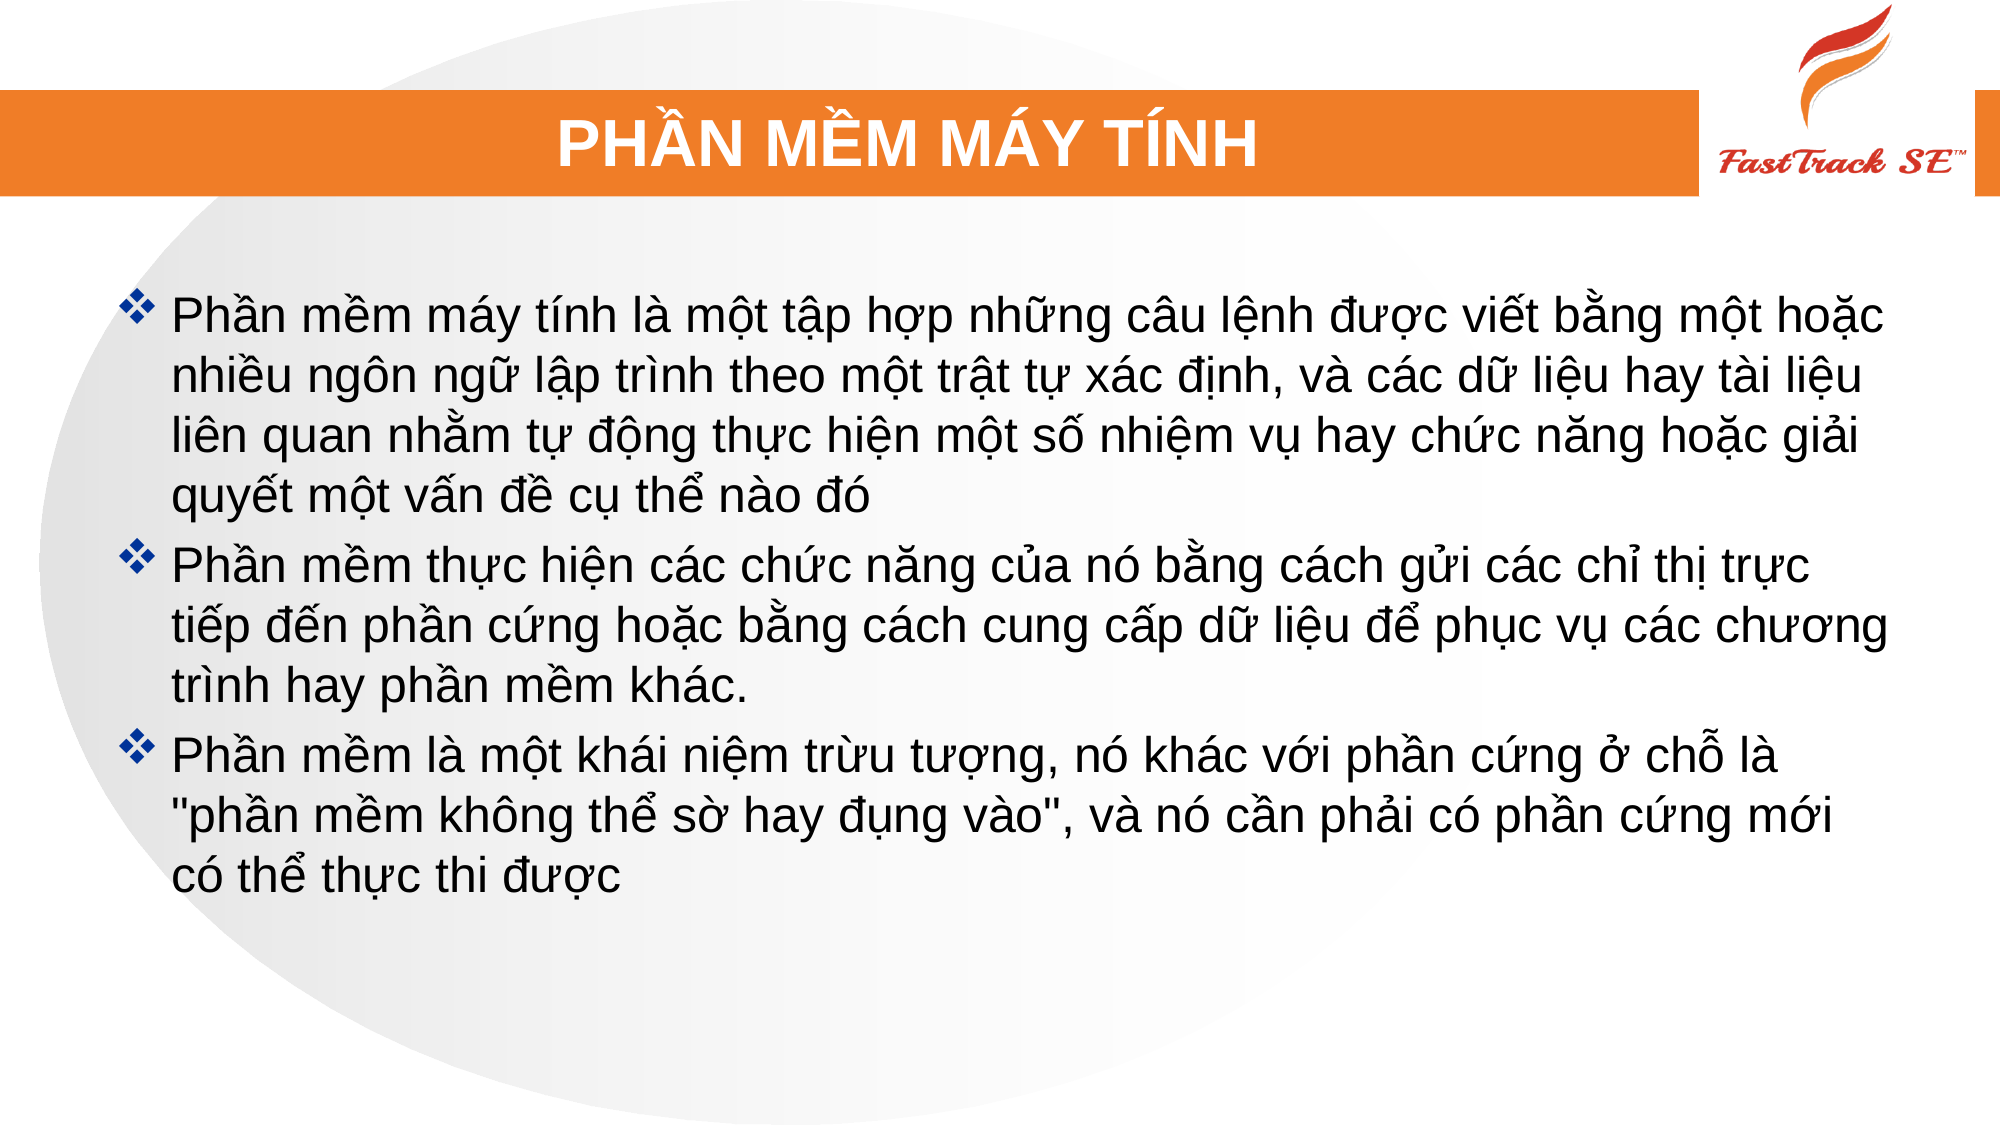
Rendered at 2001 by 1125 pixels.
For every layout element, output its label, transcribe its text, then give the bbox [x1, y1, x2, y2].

list Phần mềm máy tính là một tập hợp những câu lệnh được viết bằng một hoặc nhiều ngôn ngữ lập trình theo một trật tự xác định, và các dữ liệu hay tài liệu liên quan nhằm tự động thực hiện một số nhiệm vụ hay chức năng hoặc giải quyết một vấn đề cụ thể nào đó Phần mềm thực hiện các chức năng của nó bằng cách gửi các chỉ thị trực tiếp đến phần cứng hoặc bằng cách cung cấp dữ liệu để phục vụ các chương trình hay phần mềm khác. Phần mềm là một khái niệm trừu tượng, nó khác với phần cứng ở chỗ là "phần mềm không thể sờ hay đụng vào", và nó cần phải có phần cứng mới có thể thực thi được [99, 275, 1909, 1038]
title PHẦN MỀM MÁY TÍNH [249, 99, 1567, 180]
picture [1700, 0, 1975, 192]
